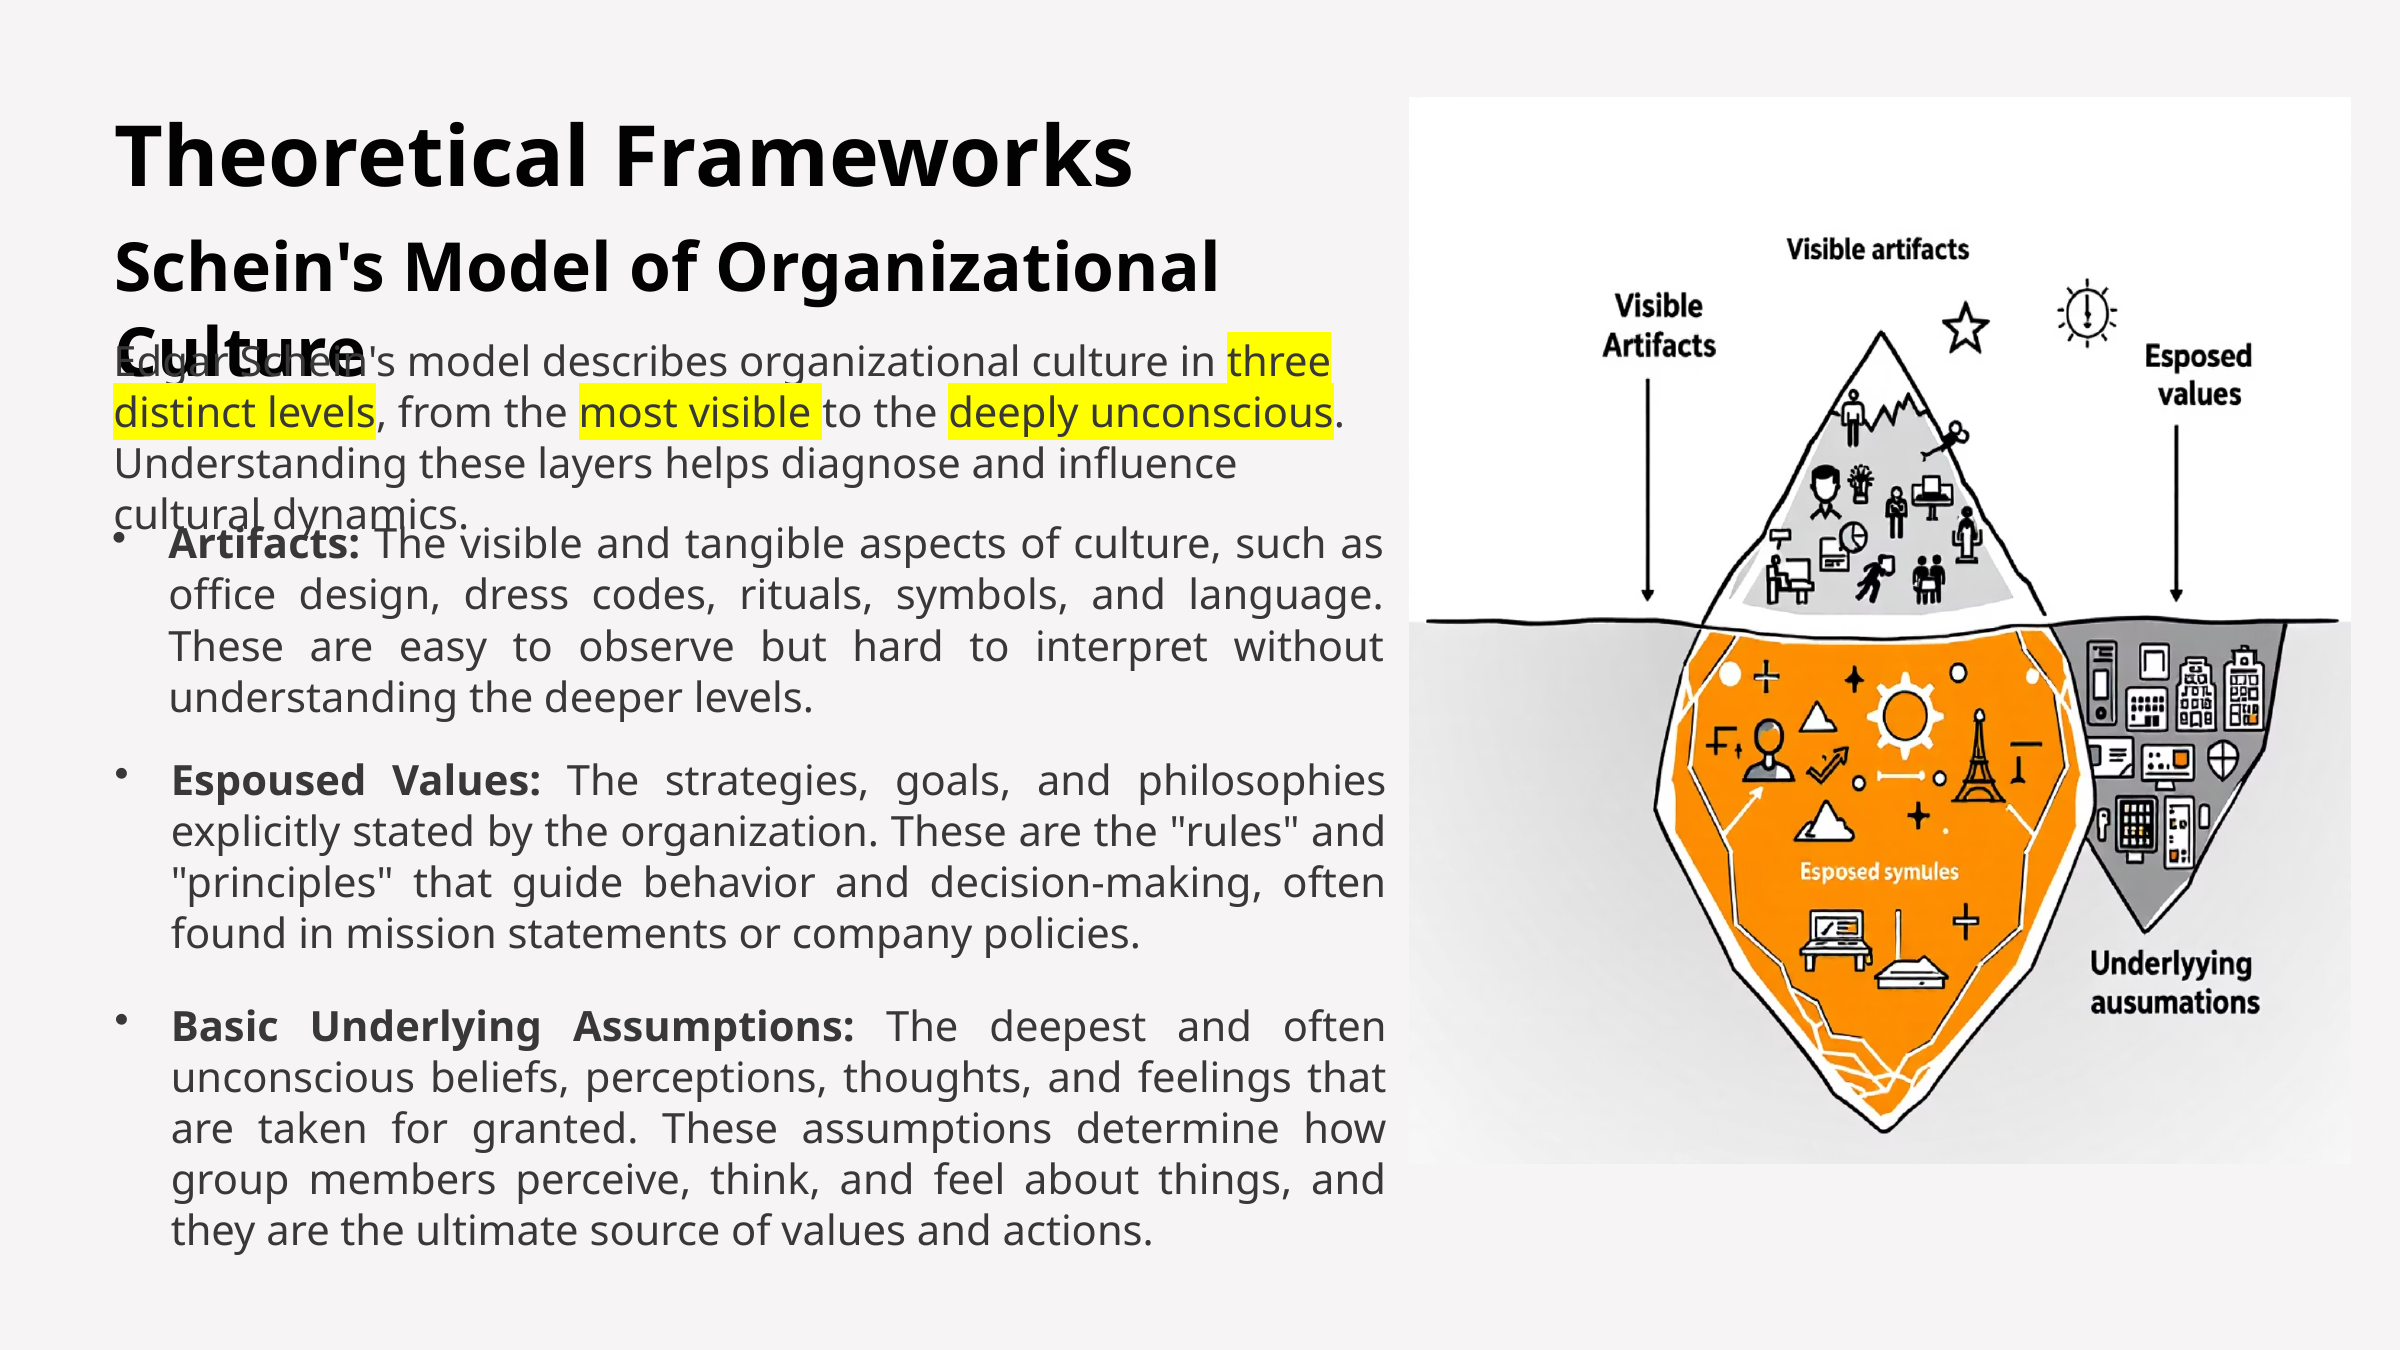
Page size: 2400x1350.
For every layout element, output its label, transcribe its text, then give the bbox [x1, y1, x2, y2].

text_box Schein's Model of Organizational Culture [114, 221, 1357, 307]
text_box Theoretical Frameworks [114, 97, 1027, 204]
text_box Artifacts: The visible and tangible aspects of culture, such as office design, dress codes, rituals, symbols, and language. These are easy to observe but hard to interpret without understanding the deeper levels. [112, 516, 1385, 672]
picture [1409, 97, 2351, 1164]
text_box Espoused Values: The strategies, goals, and philosophies explicitly stated by the organization. These are the "rules" and "principles" that guide behavior and decision-making, often found in mission statements or company policies. [114, 752, 1387, 909]
text_box Basic Underlying Assumptions: The deepest and often unconscious beliefs, perceptions, thoughts, and feelings that are taken for granted. These assumptions determine how group members perceive, think, and feel about things, and they are the ultimate source of values and actions. [114, 998, 1387, 1206]
text_box Edgar Schein's model describes organizational culture in three distinct levels, from the most visible to the deeply unconscious. Understanding these layers helps diagnose and influence cultural dynamics. [113, 333, 1386, 489]
